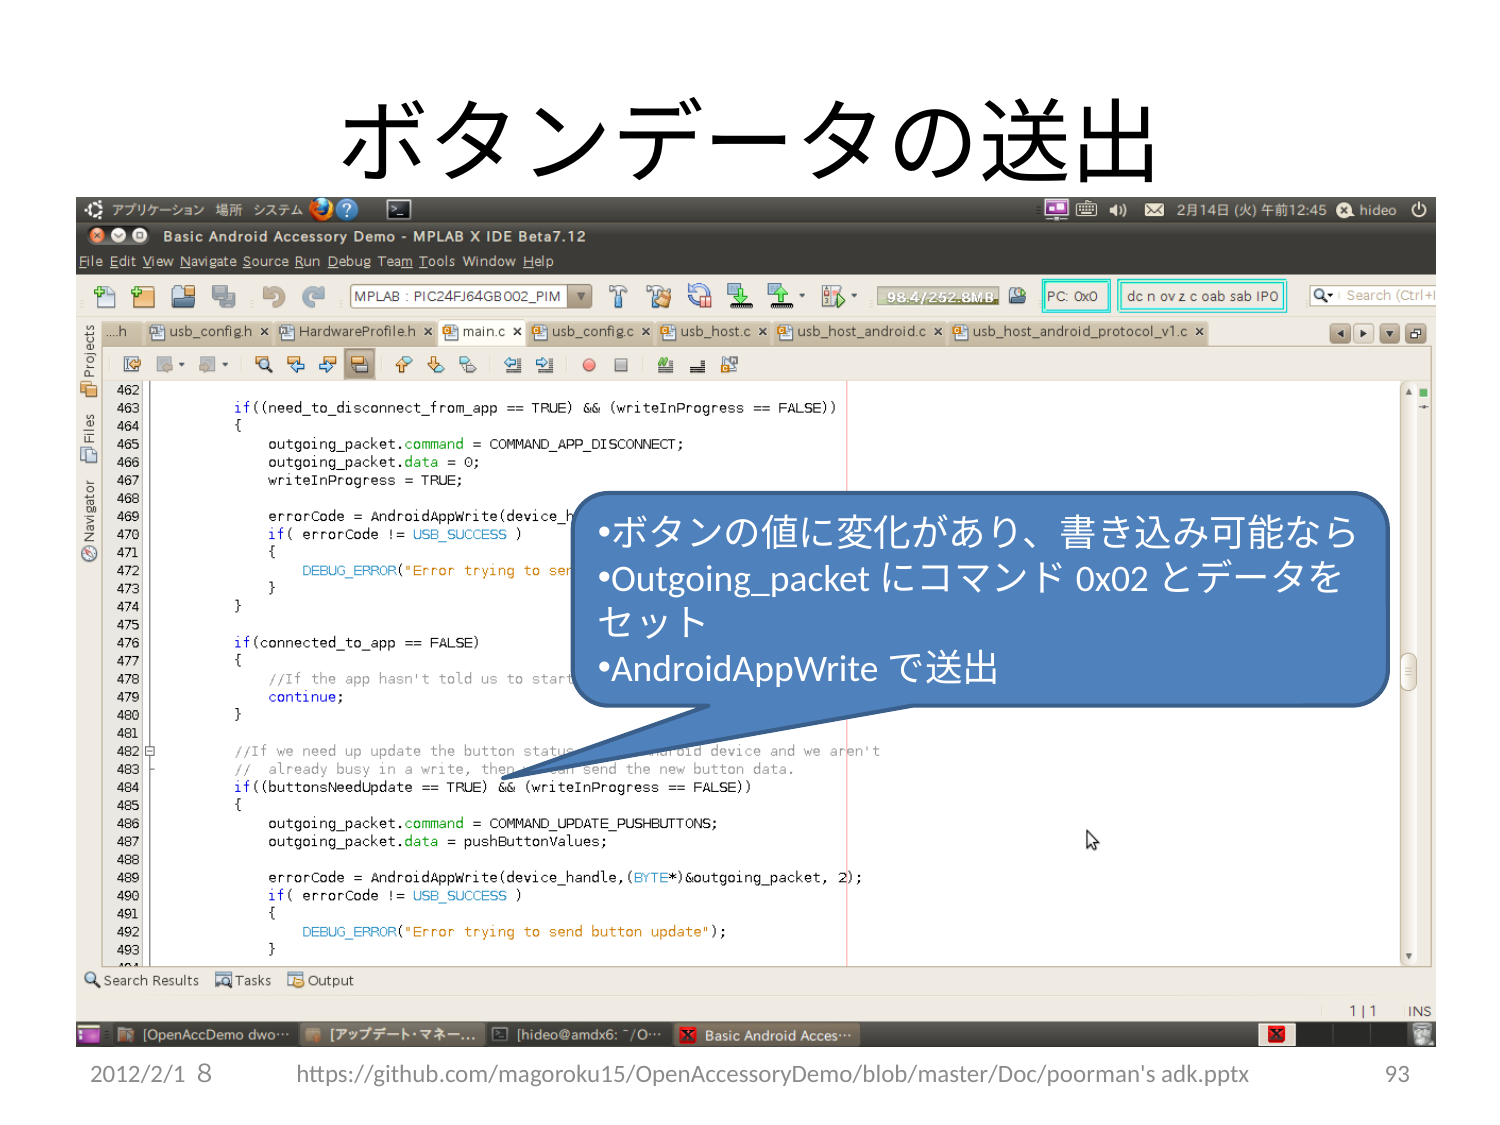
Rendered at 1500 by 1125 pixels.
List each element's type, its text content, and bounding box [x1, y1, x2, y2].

footer https://github.com/magoroku15/OpenAccessoryDemo/blob/master/Doc/poorman's adk.pptx [242, 1055, 1306, 1103]
title ボタンデータの送出 [75, 45, 1425, 197]
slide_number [75, 1053, 242, 1103]
picture [76, 197, 1436, 1048]
slide_number 93 [1306, 1055, 1425, 1103]
